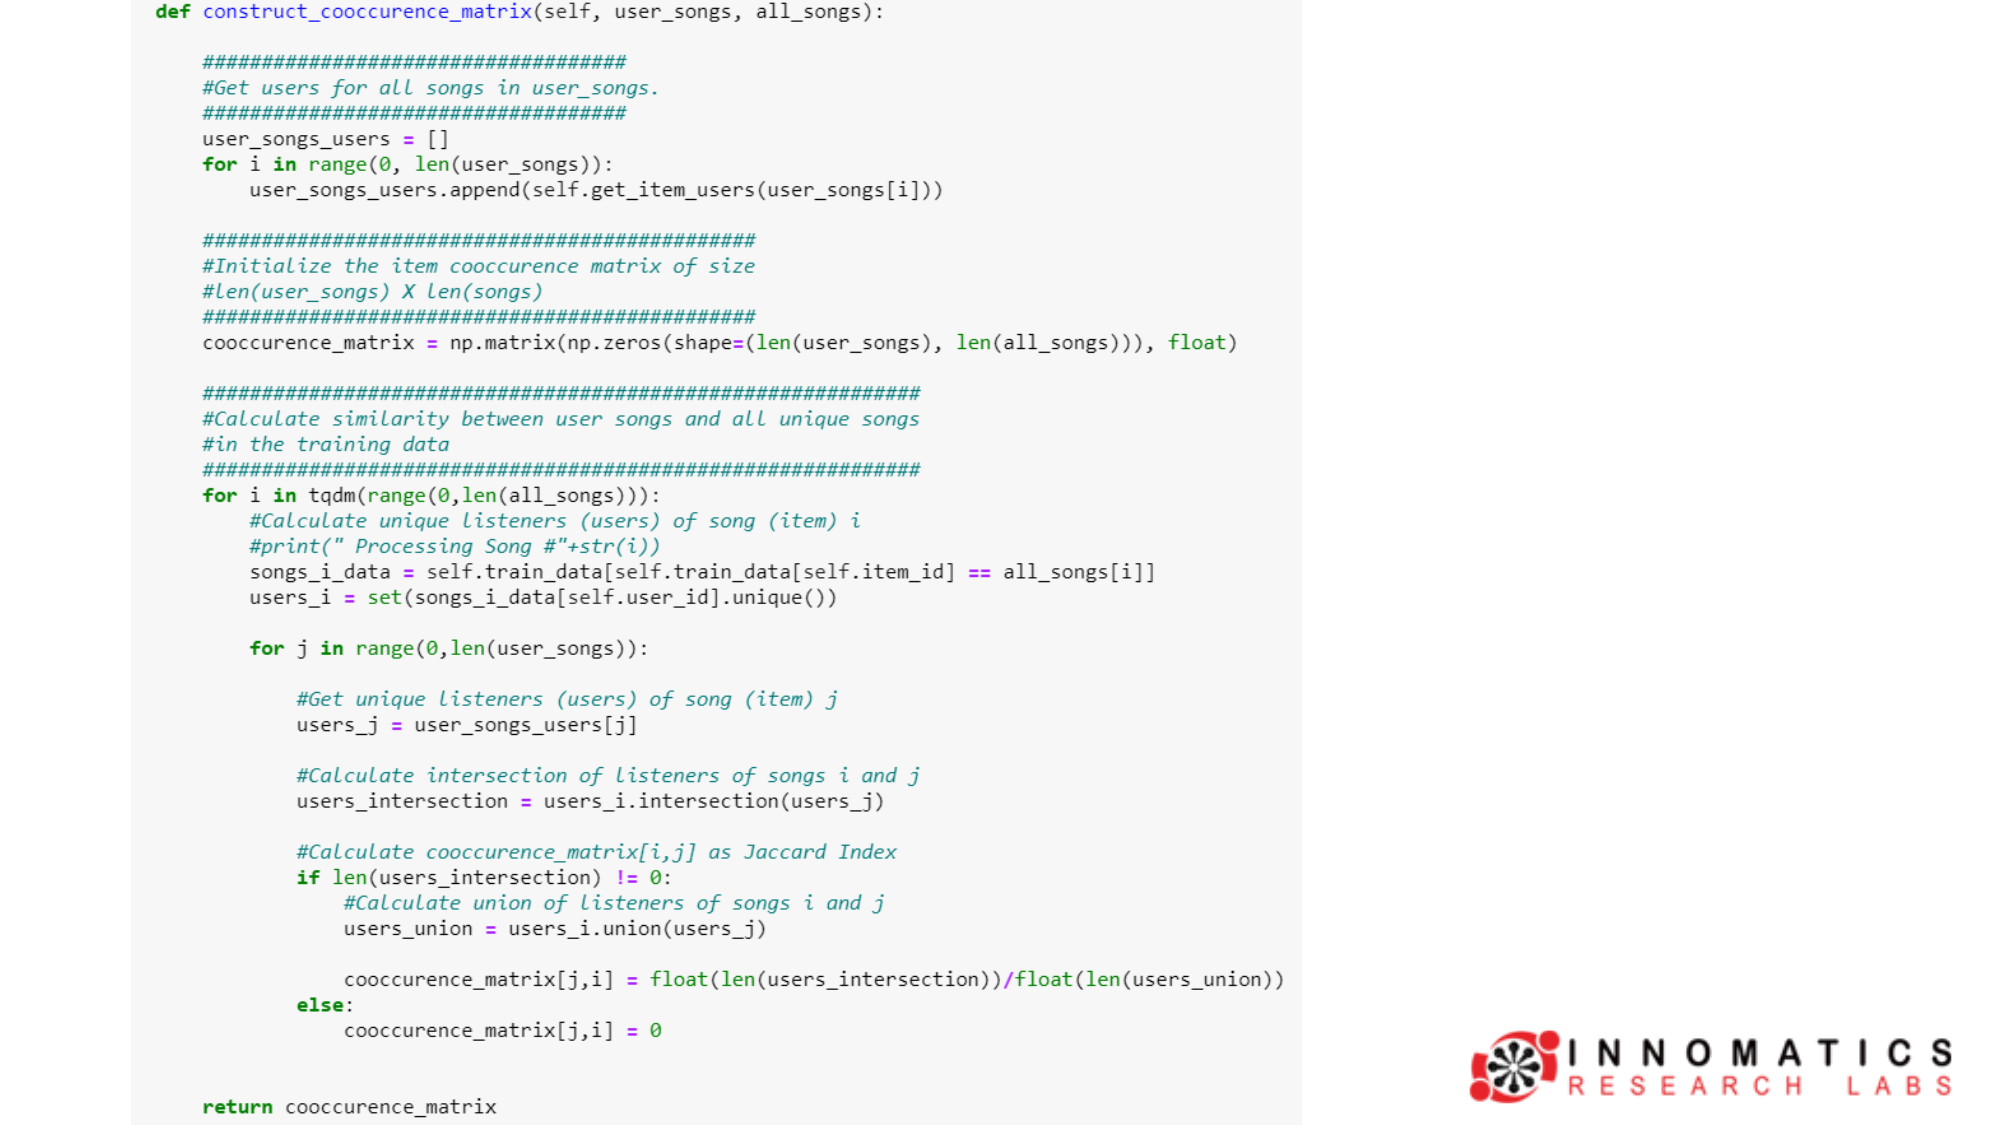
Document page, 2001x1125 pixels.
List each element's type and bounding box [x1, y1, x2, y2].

picture [1445, 1014, 1975, 1125]
picture [131, 0, 1302, 1125]
